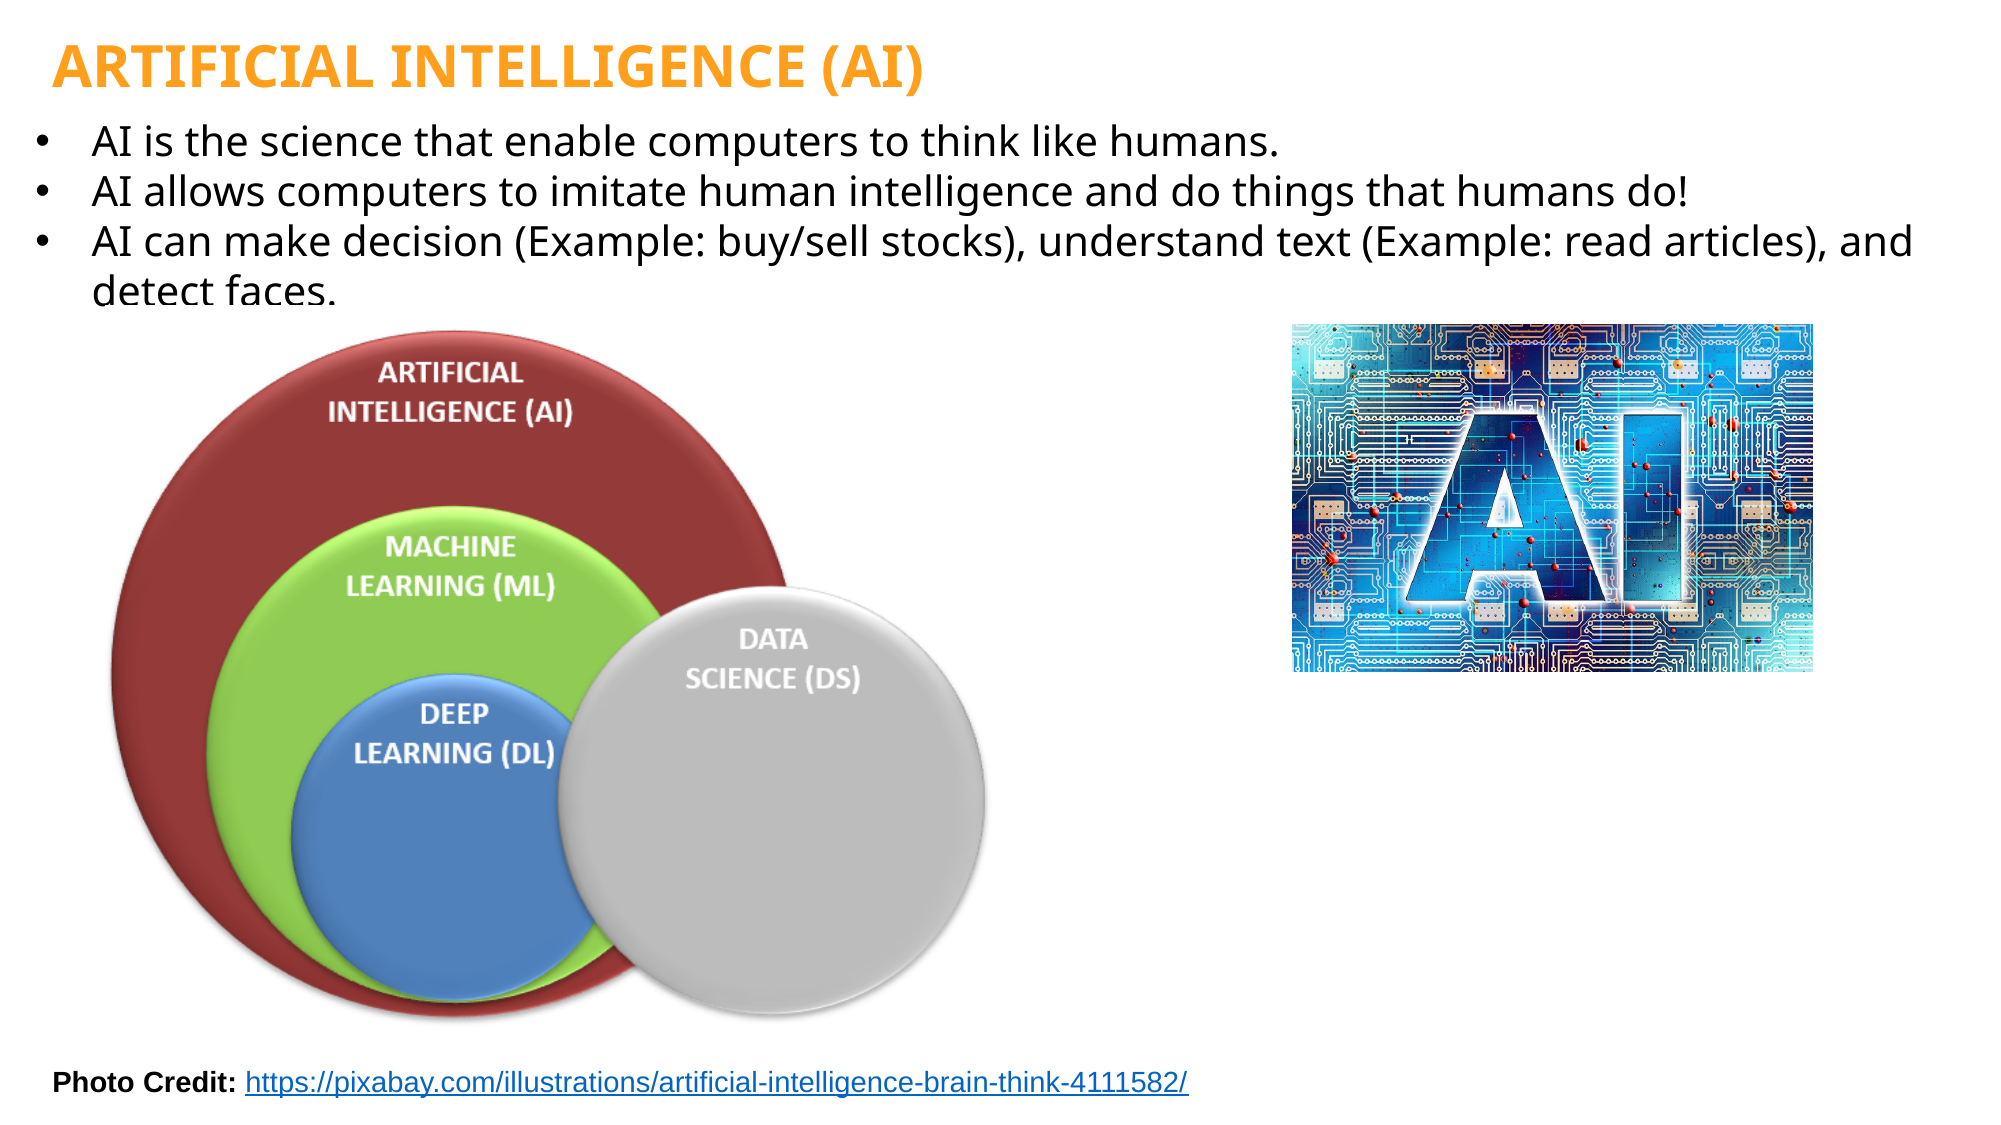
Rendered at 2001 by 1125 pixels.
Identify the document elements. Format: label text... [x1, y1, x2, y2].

picture [105, 305, 1000, 1076]
text_box AI is the science that enable computers to think like humans. AI allows computers to imitate human intelligence and do things that humans do! AI can make decision (Example: buy/sell stocks), understand text (Example: read articles), and detect faces. [20, 107, 1977, 323]
text_box Photo Credit: https://pixabay.com/illustrations/artificial-intelligence-brain-think-4111582/ [37, 1055, 1386, 1125]
picture [1292, 324, 1813, 672]
text_box ARTIFICIAL INTELLIGENCE (AI) [37, 21, 1836, 107]
